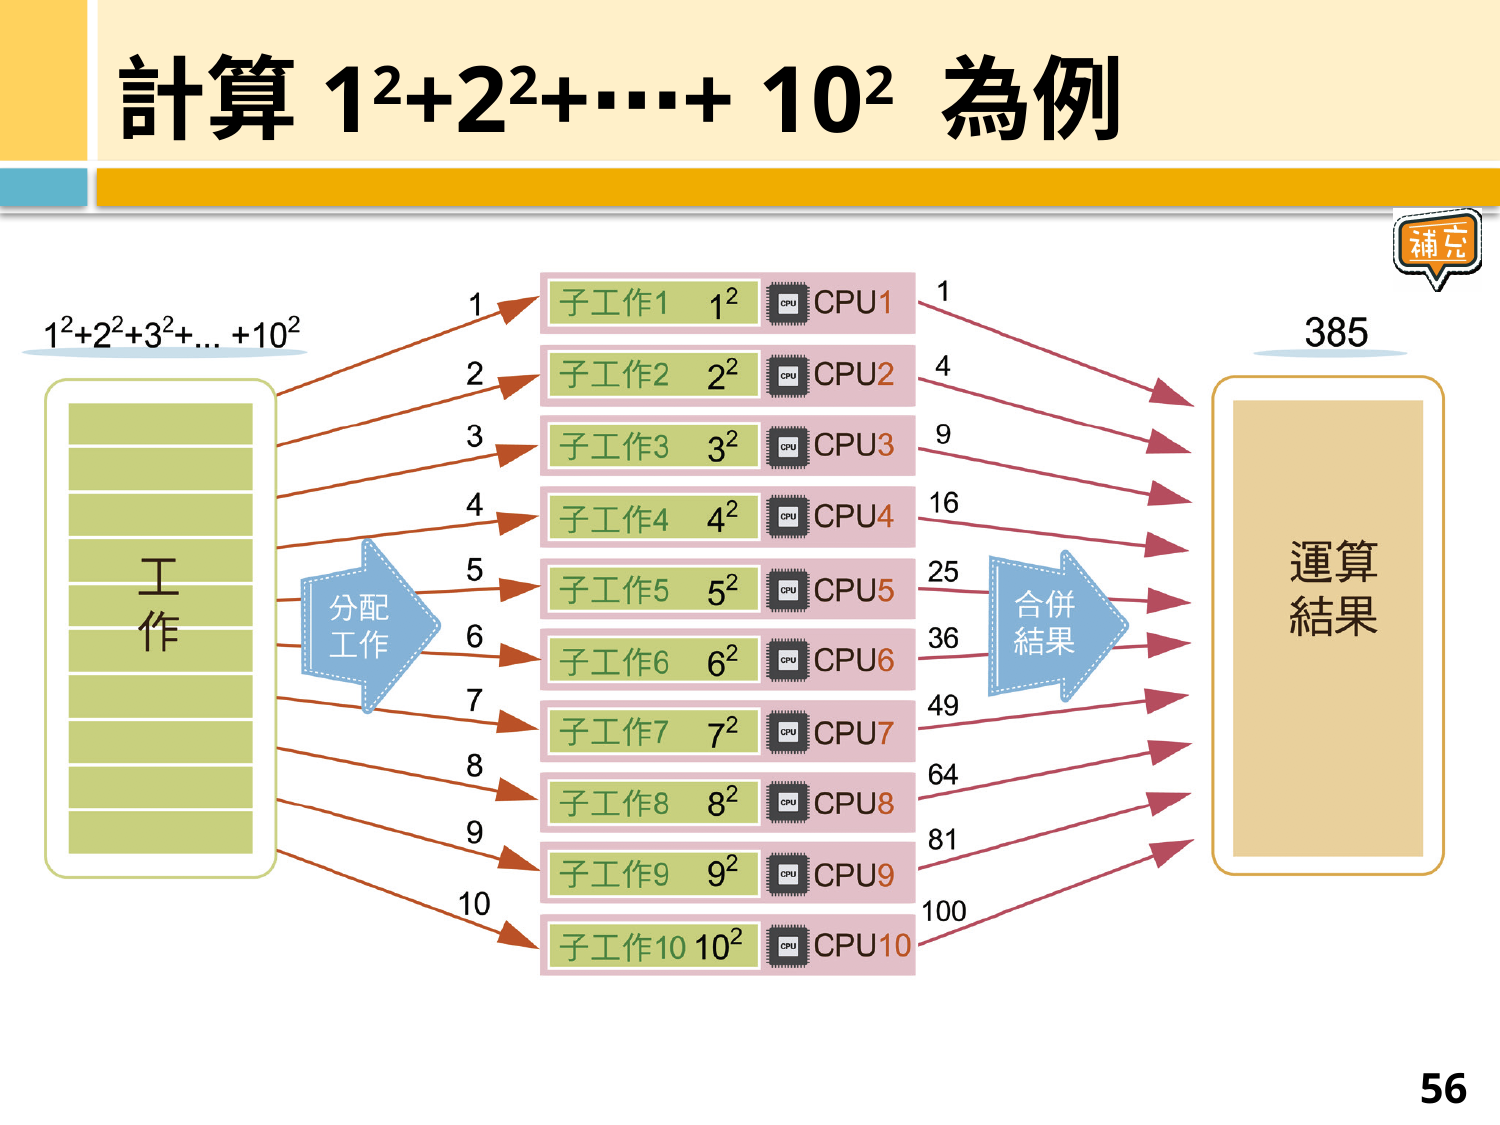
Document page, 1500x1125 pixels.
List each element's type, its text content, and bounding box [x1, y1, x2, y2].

title 計算12+22+⋯+ 102 為例 [99, 19, 1438, 173]
picture [0, 207, 1500, 995]
